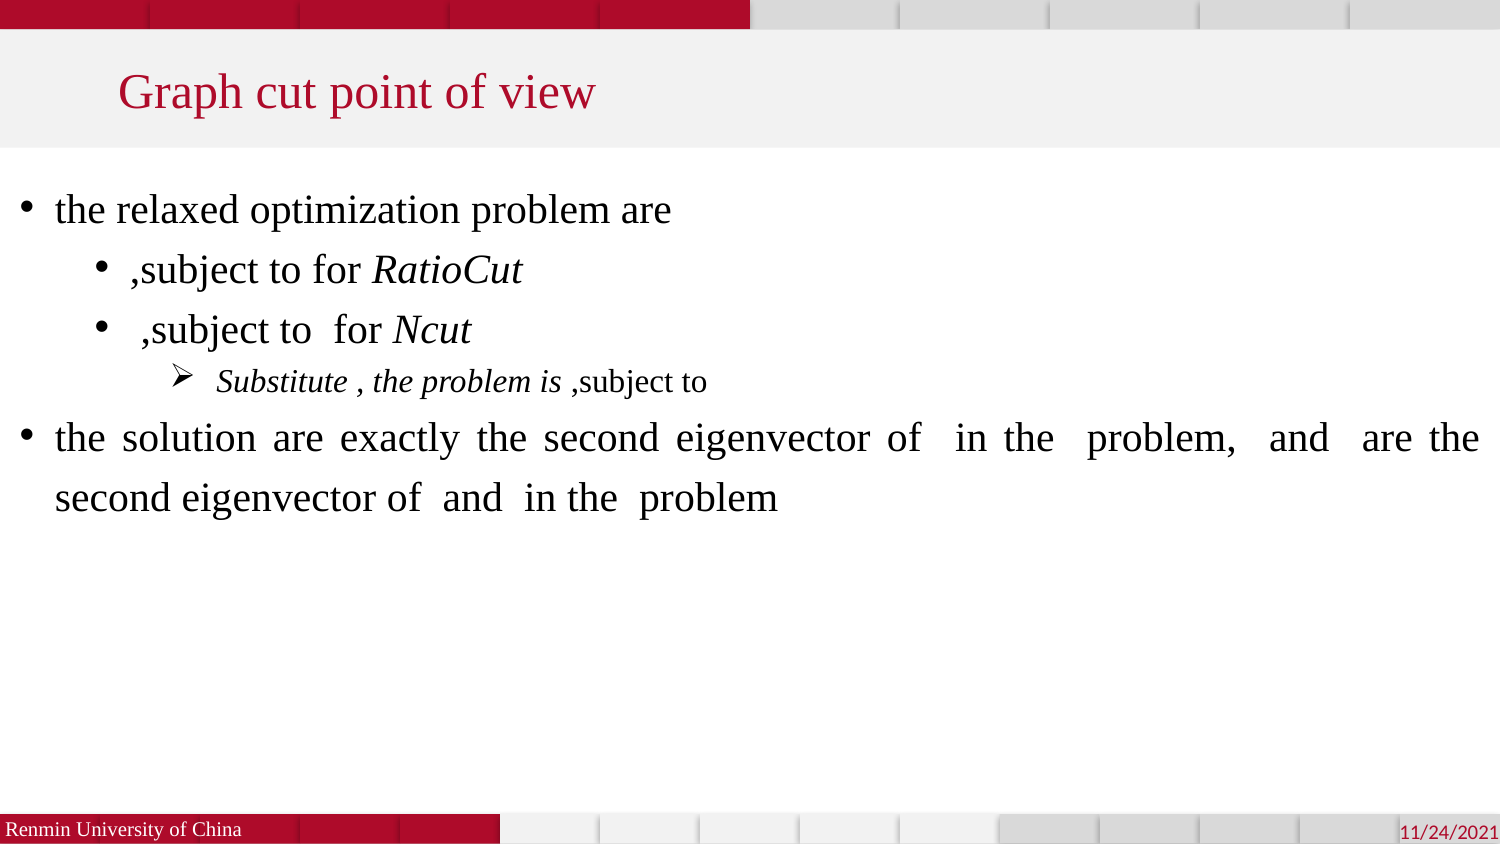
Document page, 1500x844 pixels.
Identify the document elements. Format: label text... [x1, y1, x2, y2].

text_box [499, 813, 998, 844]
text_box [0, 0, 751, 30]
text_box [999, 813, 1500, 844]
text_box [0, 37, 1500, 148]
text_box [0, 813, 498, 844]
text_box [751, 0, 1500, 30]
text_box Graph cut point of view [118, 58, 1069, 119]
